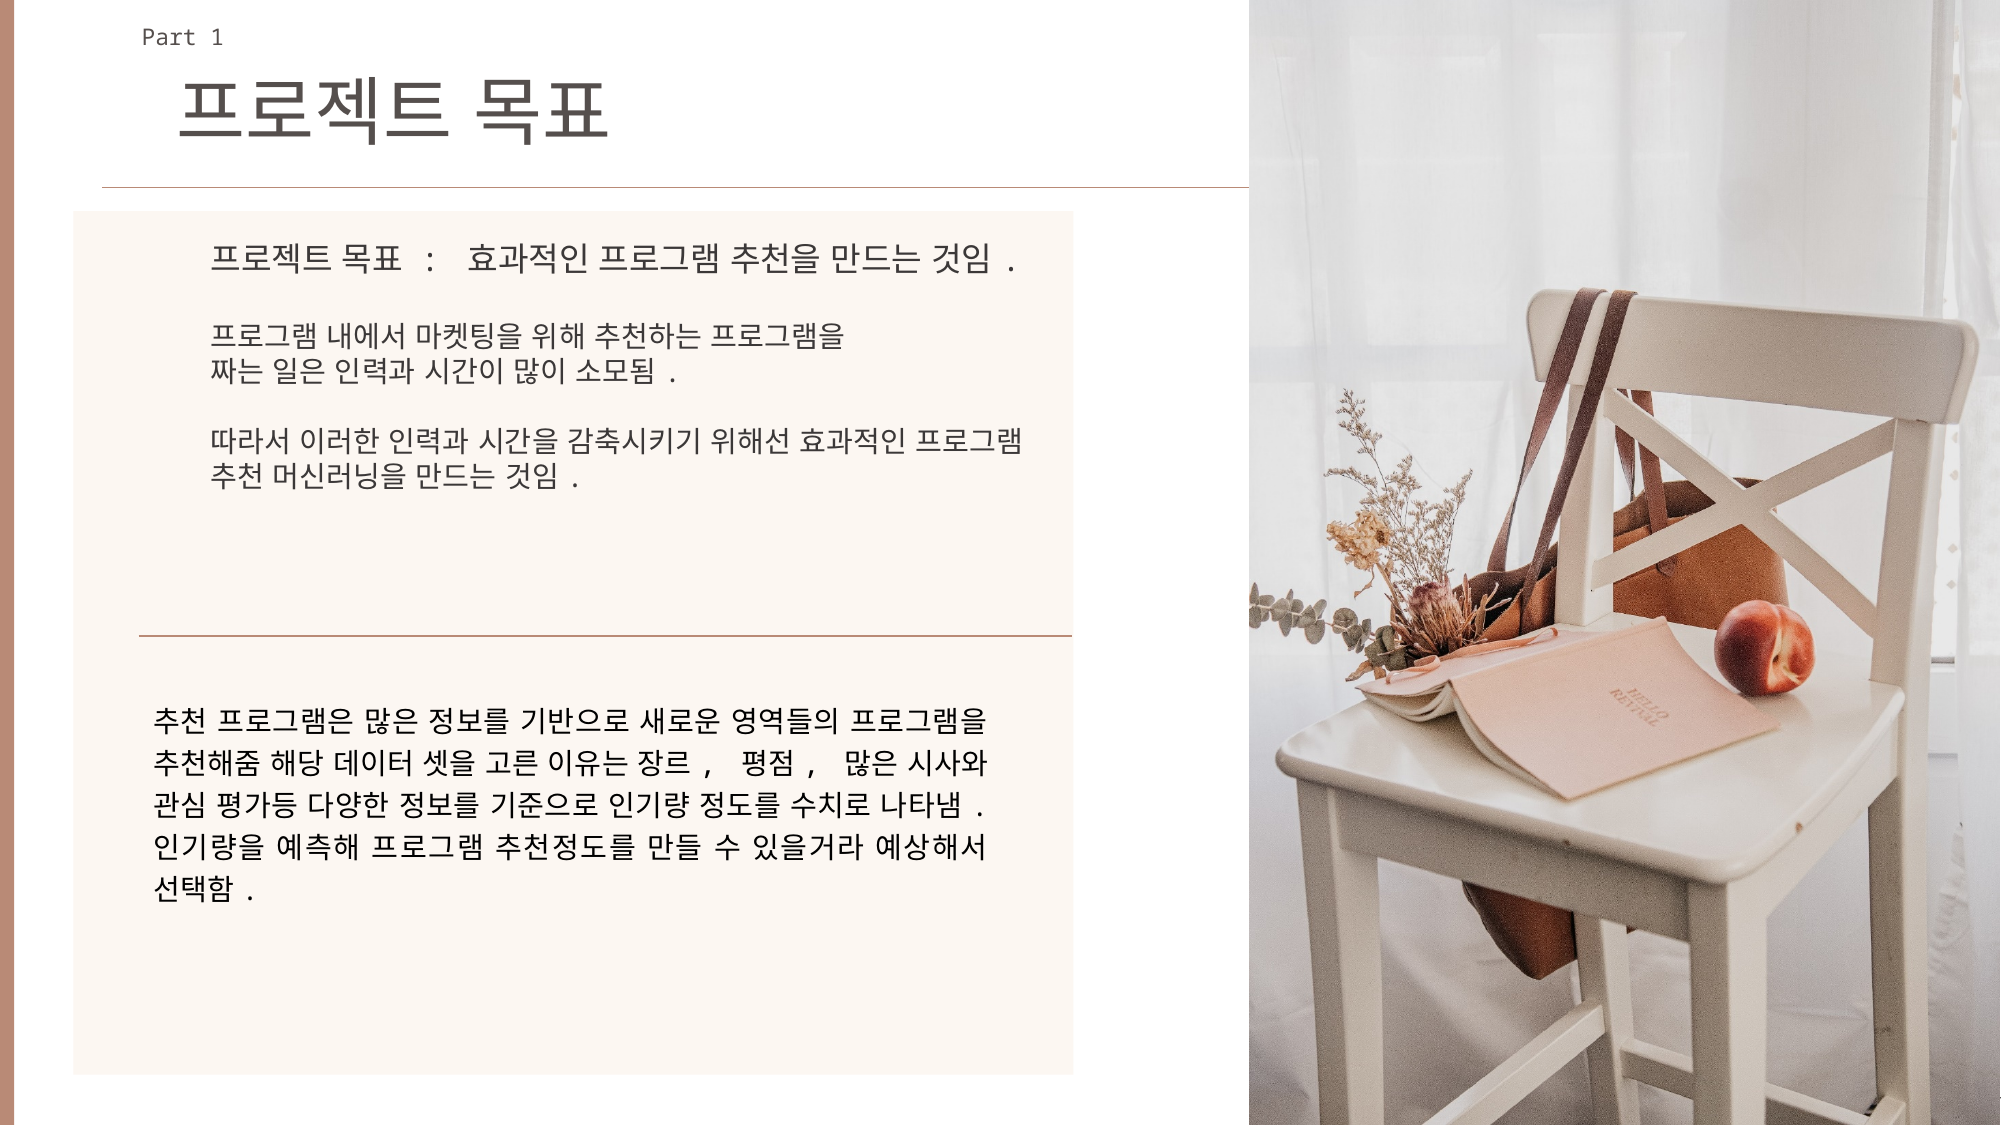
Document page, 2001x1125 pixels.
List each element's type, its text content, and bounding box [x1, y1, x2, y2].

text_box 프로젝트 목표 [161, 57, 627, 163]
text_box [0, 0, 15, 1125]
picture [1248, 0, 2000, 1125]
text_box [73, 211, 1097, 1075]
text_box Part 1 [126, 15, 239, 58]
